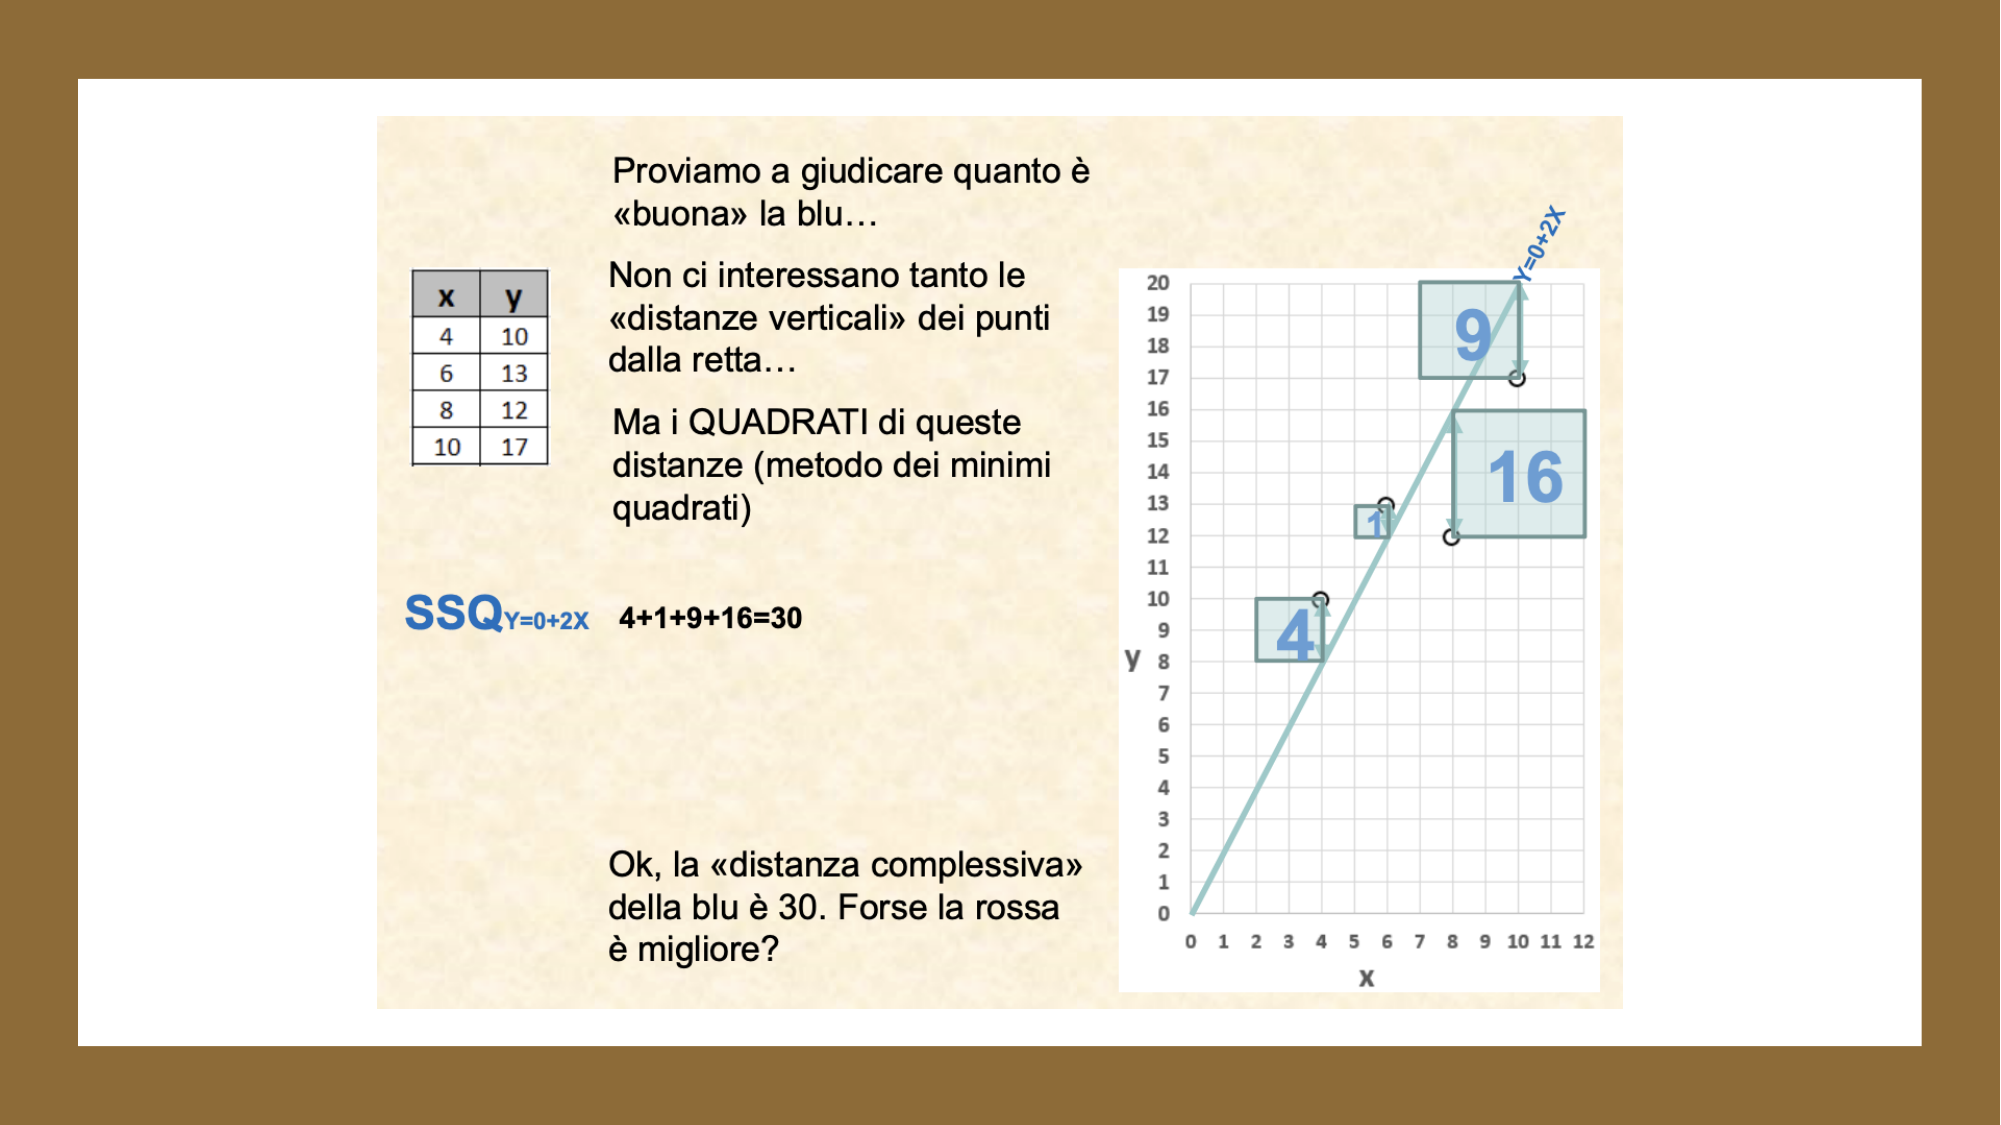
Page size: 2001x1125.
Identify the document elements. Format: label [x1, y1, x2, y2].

text_box [77, 77, 1923, 1048]
picture [376, 116, 1624, 1009]
text_box [0, 0, 2000, 1125]
